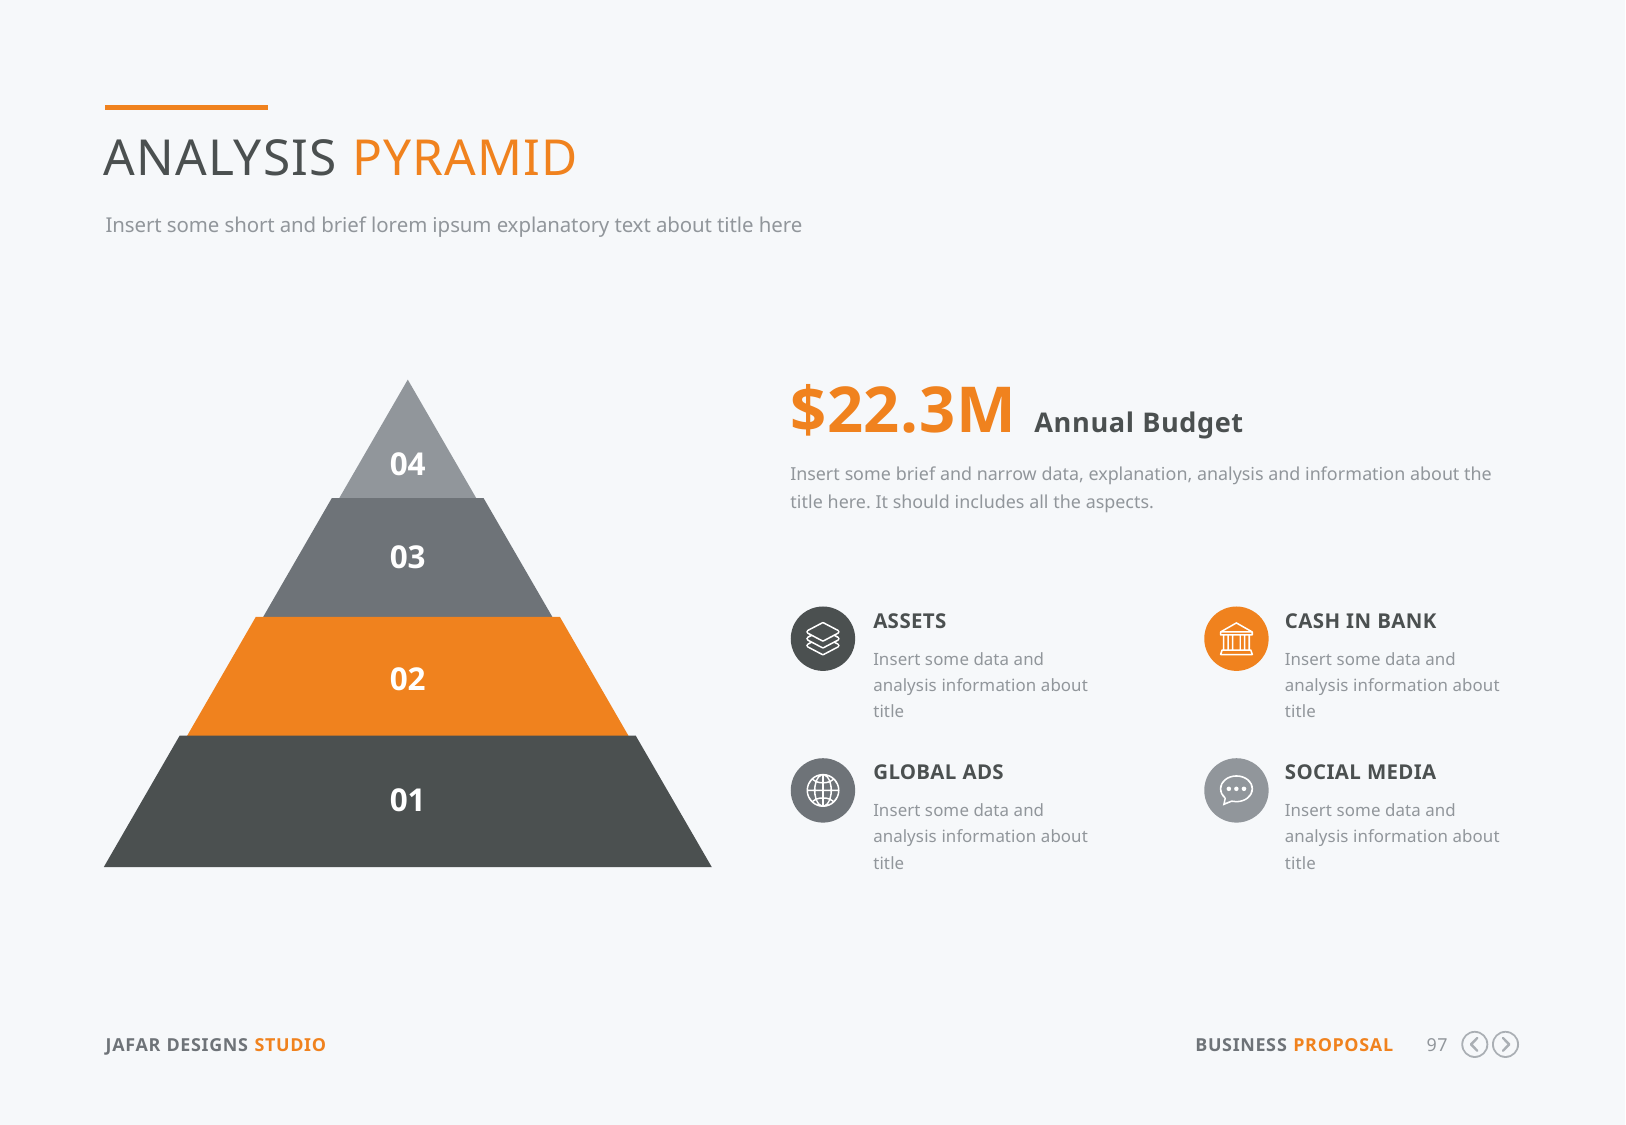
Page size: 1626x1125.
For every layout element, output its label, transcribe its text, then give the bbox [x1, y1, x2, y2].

list Analysis pyramid [103, 125, 1518, 188]
text_box [263, 498, 552, 616]
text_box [1204, 758, 1269, 823]
list Insert some short and brief lorem ipsum explanatory text about title here [105, 209, 1519, 241]
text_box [1285, 607, 1519, 696]
text_box [187, 616, 629, 735]
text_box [1204, 606, 1269, 671]
text_box [103, 735, 712, 868]
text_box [790, 758, 856, 823]
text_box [873, 759, 1108, 847]
text_box 03 [372, 537, 443, 576]
text_box $22.3M Annual Budget [790, 369, 1514, 446]
text_box Insert some brief and narrow data, explanation, analysis and information about the title here. It should includes all the aspects. [790, 455, 1518, 512]
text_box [1285, 759, 1519, 847]
text_box 04 [372, 444, 443, 483]
text_box [339, 379, 477, 498]
text_box 01 [372, 779, 443, 818]
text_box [790, 606, 856, 671]
text_box 02 [372, 658, 443, 697]
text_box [873, 607, 1108, 696]
